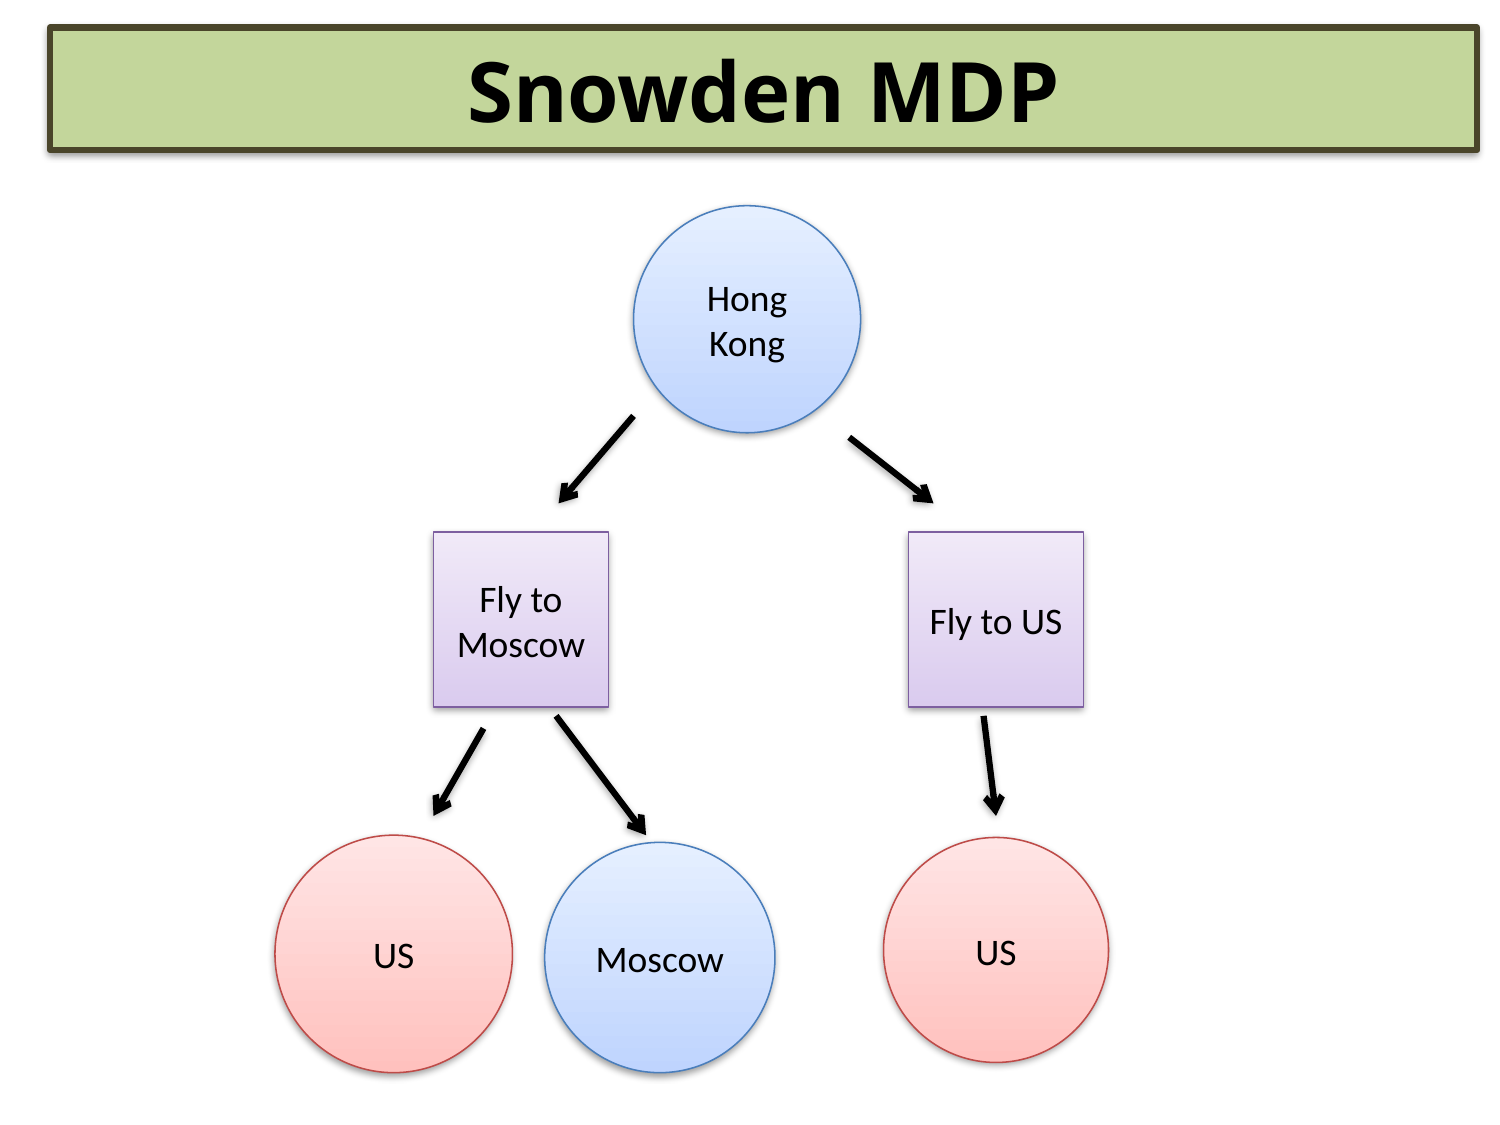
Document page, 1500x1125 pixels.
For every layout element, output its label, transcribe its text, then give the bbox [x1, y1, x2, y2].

text_box Moscow [543, 841, 776, 1074]
text_box Hong Kong [632, 204, 862, 434]
text_box US [274, 834, 514, 1074]
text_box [848, 437, 934, 504]
text_box US [882, 836, 1110, 1064]
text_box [983, 715, 997, 817]
text_box Fly to Moscow [433, 531, 609, 708]
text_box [558, 415, 634, 504]
text_box Fly to US [908, 531, 1084, 708]
text_box Snowden MDP [47, 24, 1480, 153]
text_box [433, 728, 484, 817]
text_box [555, 715, 647, 836]
